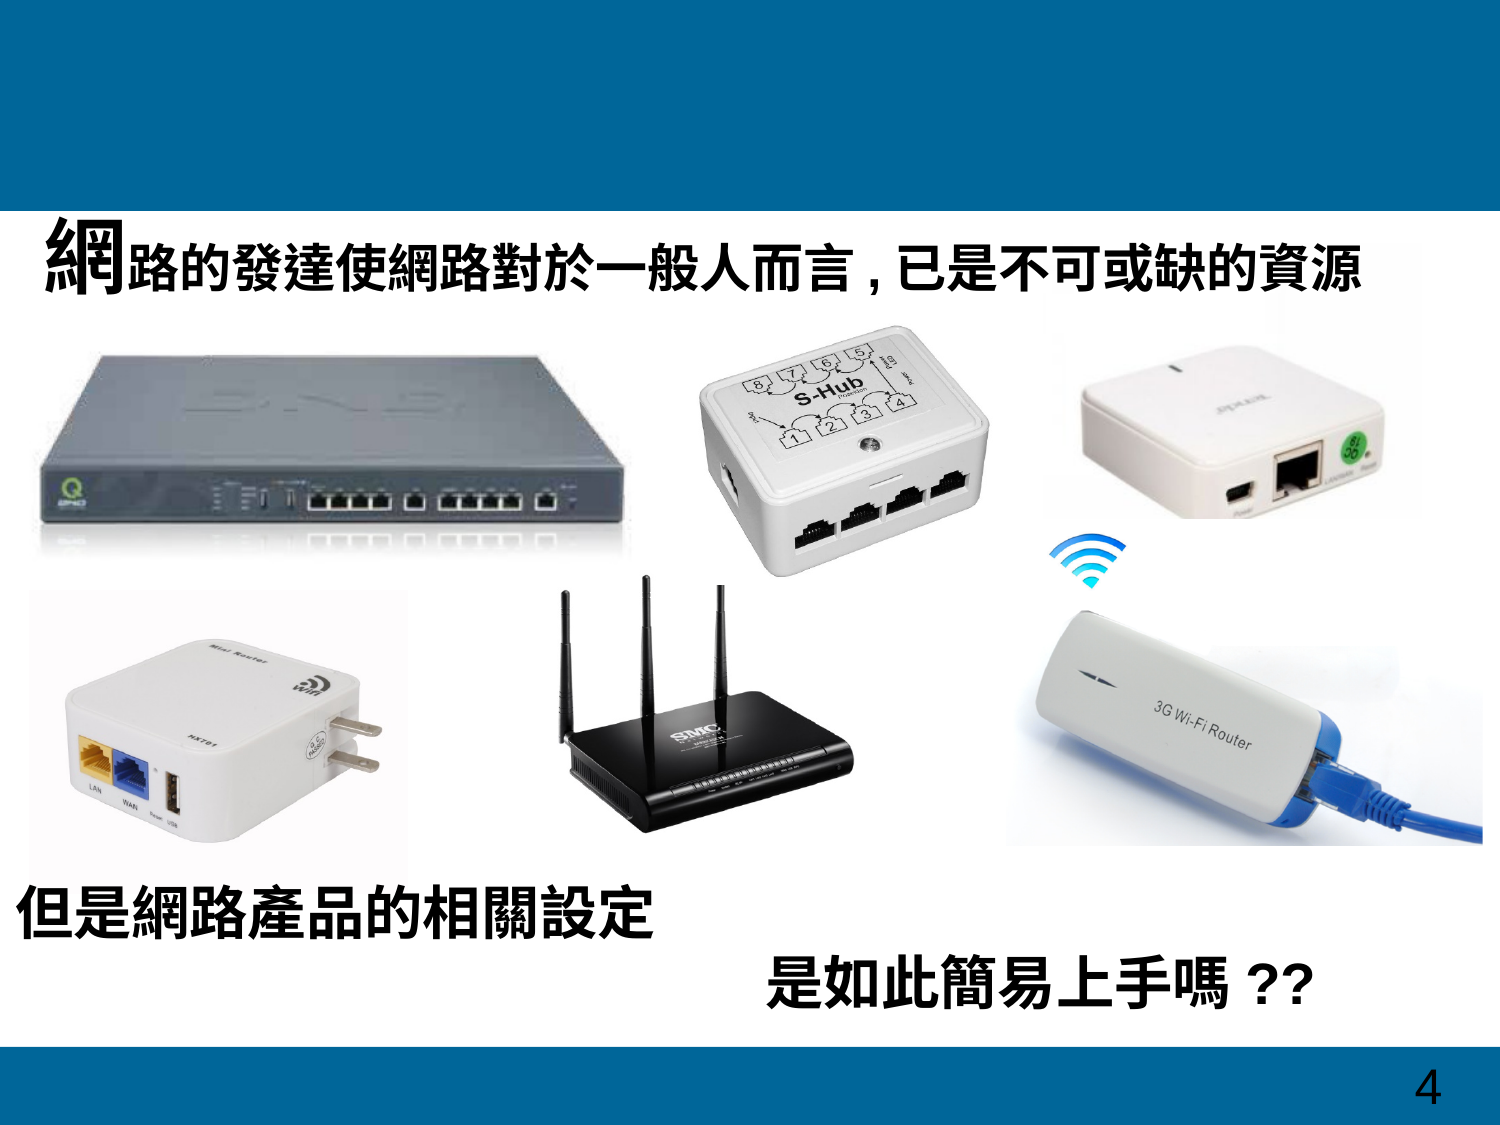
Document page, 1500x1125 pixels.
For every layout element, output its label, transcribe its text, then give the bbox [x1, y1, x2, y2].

picture [28, 590, 408, 894]
text_box 網路的發達使網路對於一般人而言,已是不可或缺的資源 [29, 196, 1417, 311]
title 但是網路產品的相關設定 是如此簡易上手嗎?? [0, 869, 1500, 1024]
picture [1006, 243, 1483, 847]
picture [29, 317, 1002, 835]
slide_number 4 [1399, 1046, 1500, 1125]
